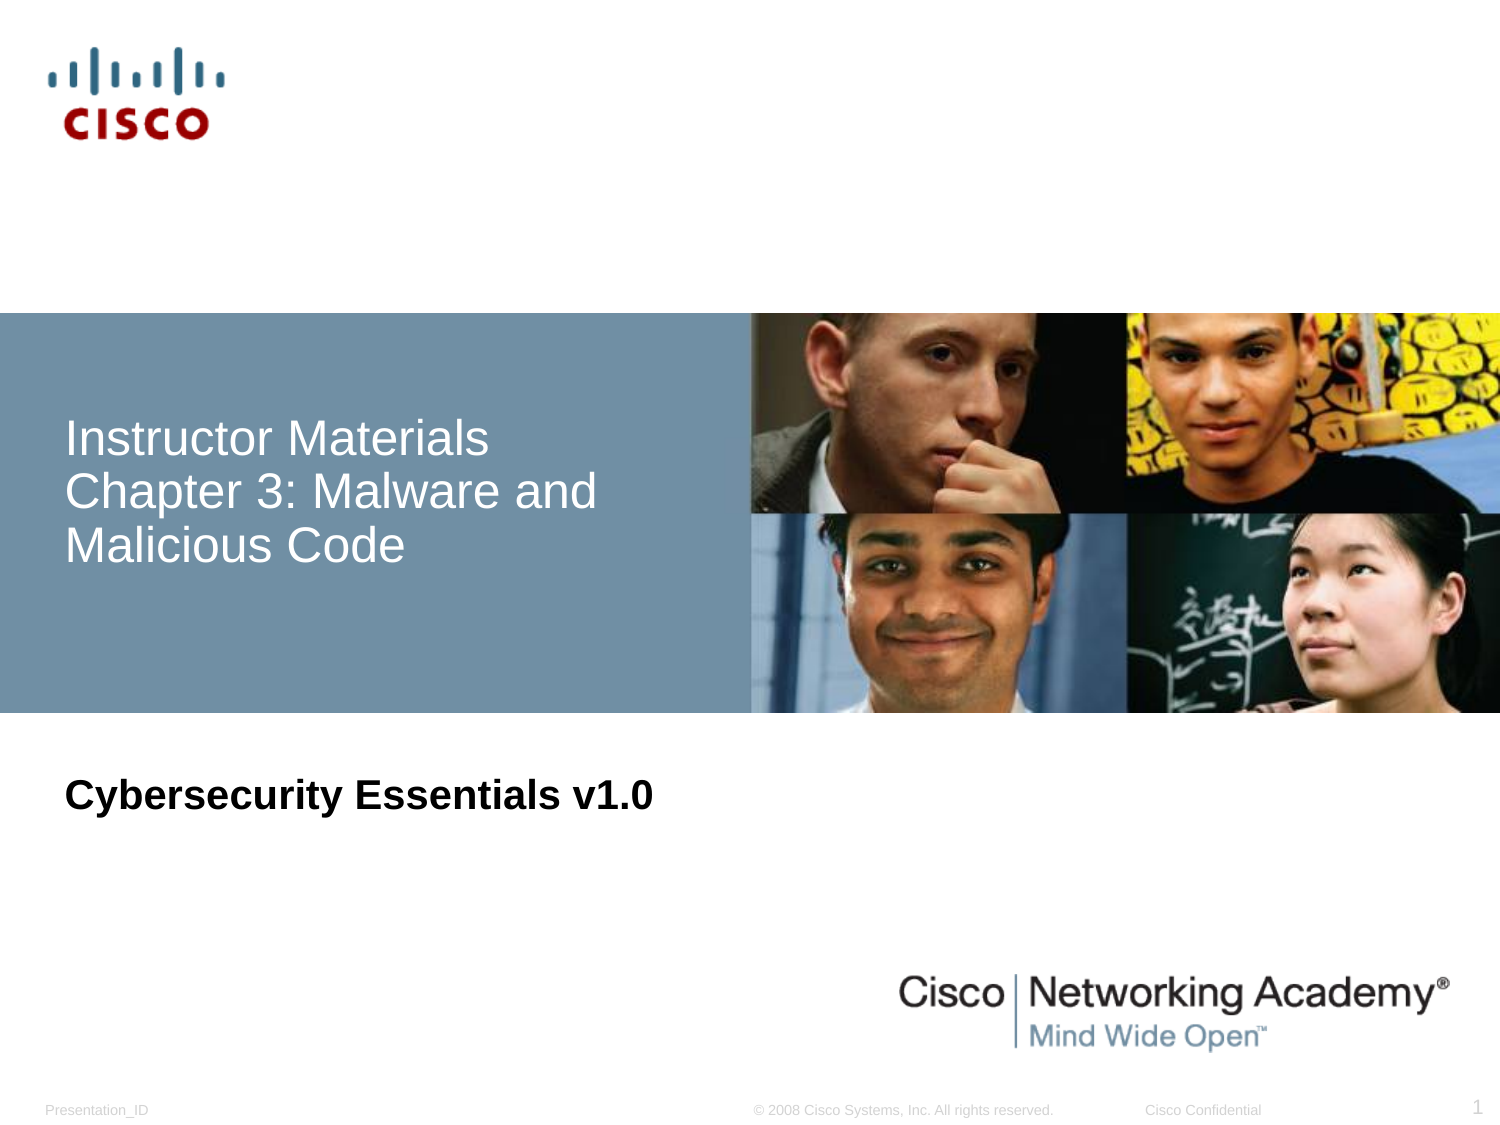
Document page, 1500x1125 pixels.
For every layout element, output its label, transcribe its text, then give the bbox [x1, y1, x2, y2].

picture [0, 313, 1500, 713]
picture [899, 974, 1450, 1053]
title Instructor Materials Chapter 3: Malware and Malicious Code [51, 371, 700, 615]
picture [40, 19, 233, 168]
subtitle Cybersecurity Essentials v1.0 [51, 766, 1165, 875]
